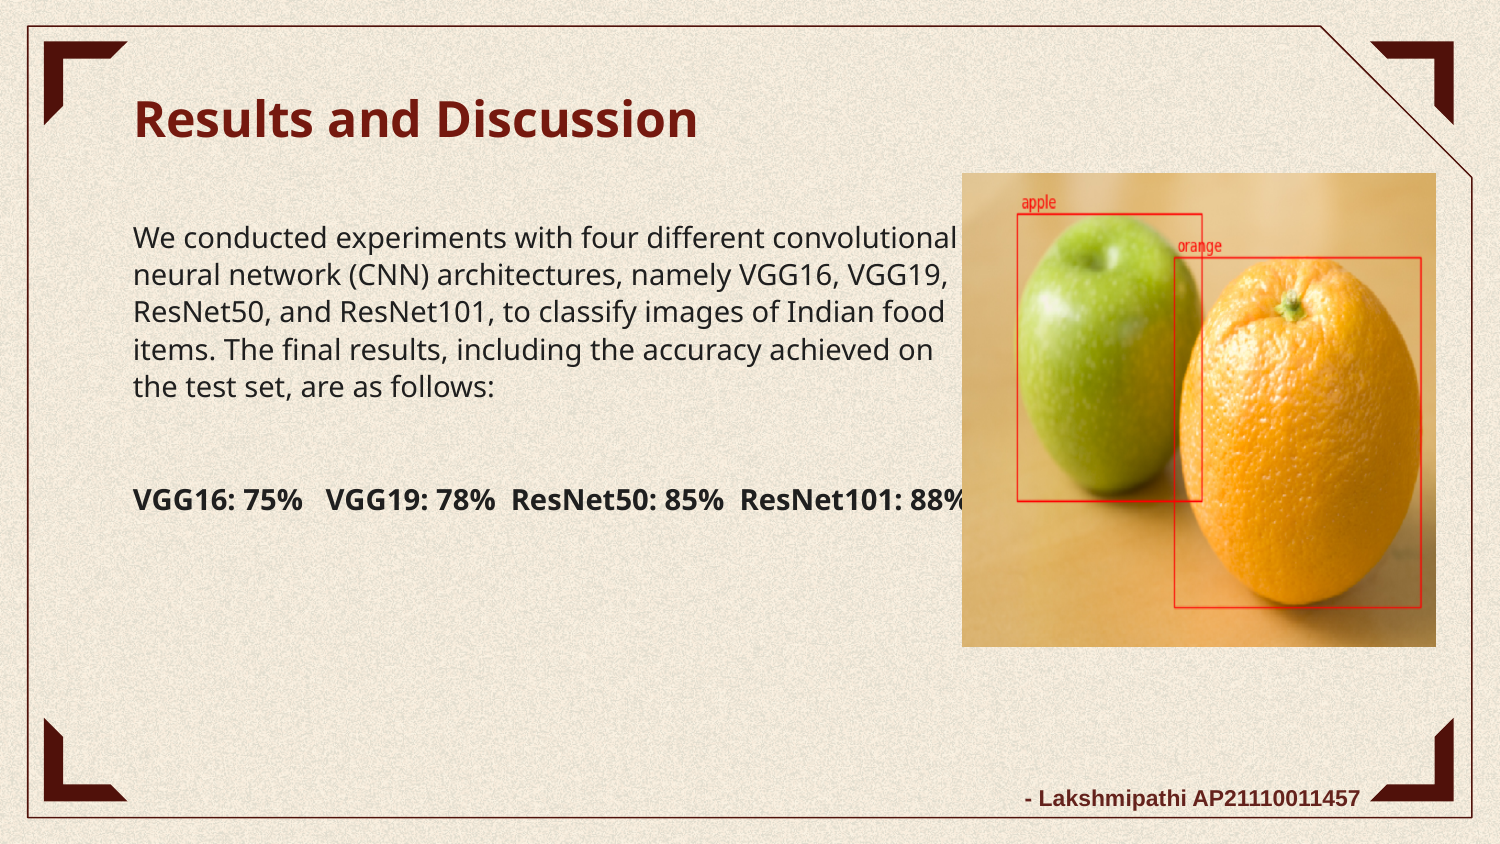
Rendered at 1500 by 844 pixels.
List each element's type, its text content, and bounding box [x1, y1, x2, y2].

title Results and Discussion [118, 72, 1382, 167]
picture [962, 173, 1436, 647]
text_box We conducted experiments with four different convolutional neural network (CNN) architectures, namely VGG16, VGG19, ResNet50, and ResNet101, to classify images of Indian food items. The final results, including the accuracy achieved on the test set, are as follows: VGG16: 75% VGG19: 78% ResNet50: 85% ResNet101: 88% [118, 209, 957, 596]
text_box - Lakshmipathi AP21110011457 [1009, 776, 1400, 819]
